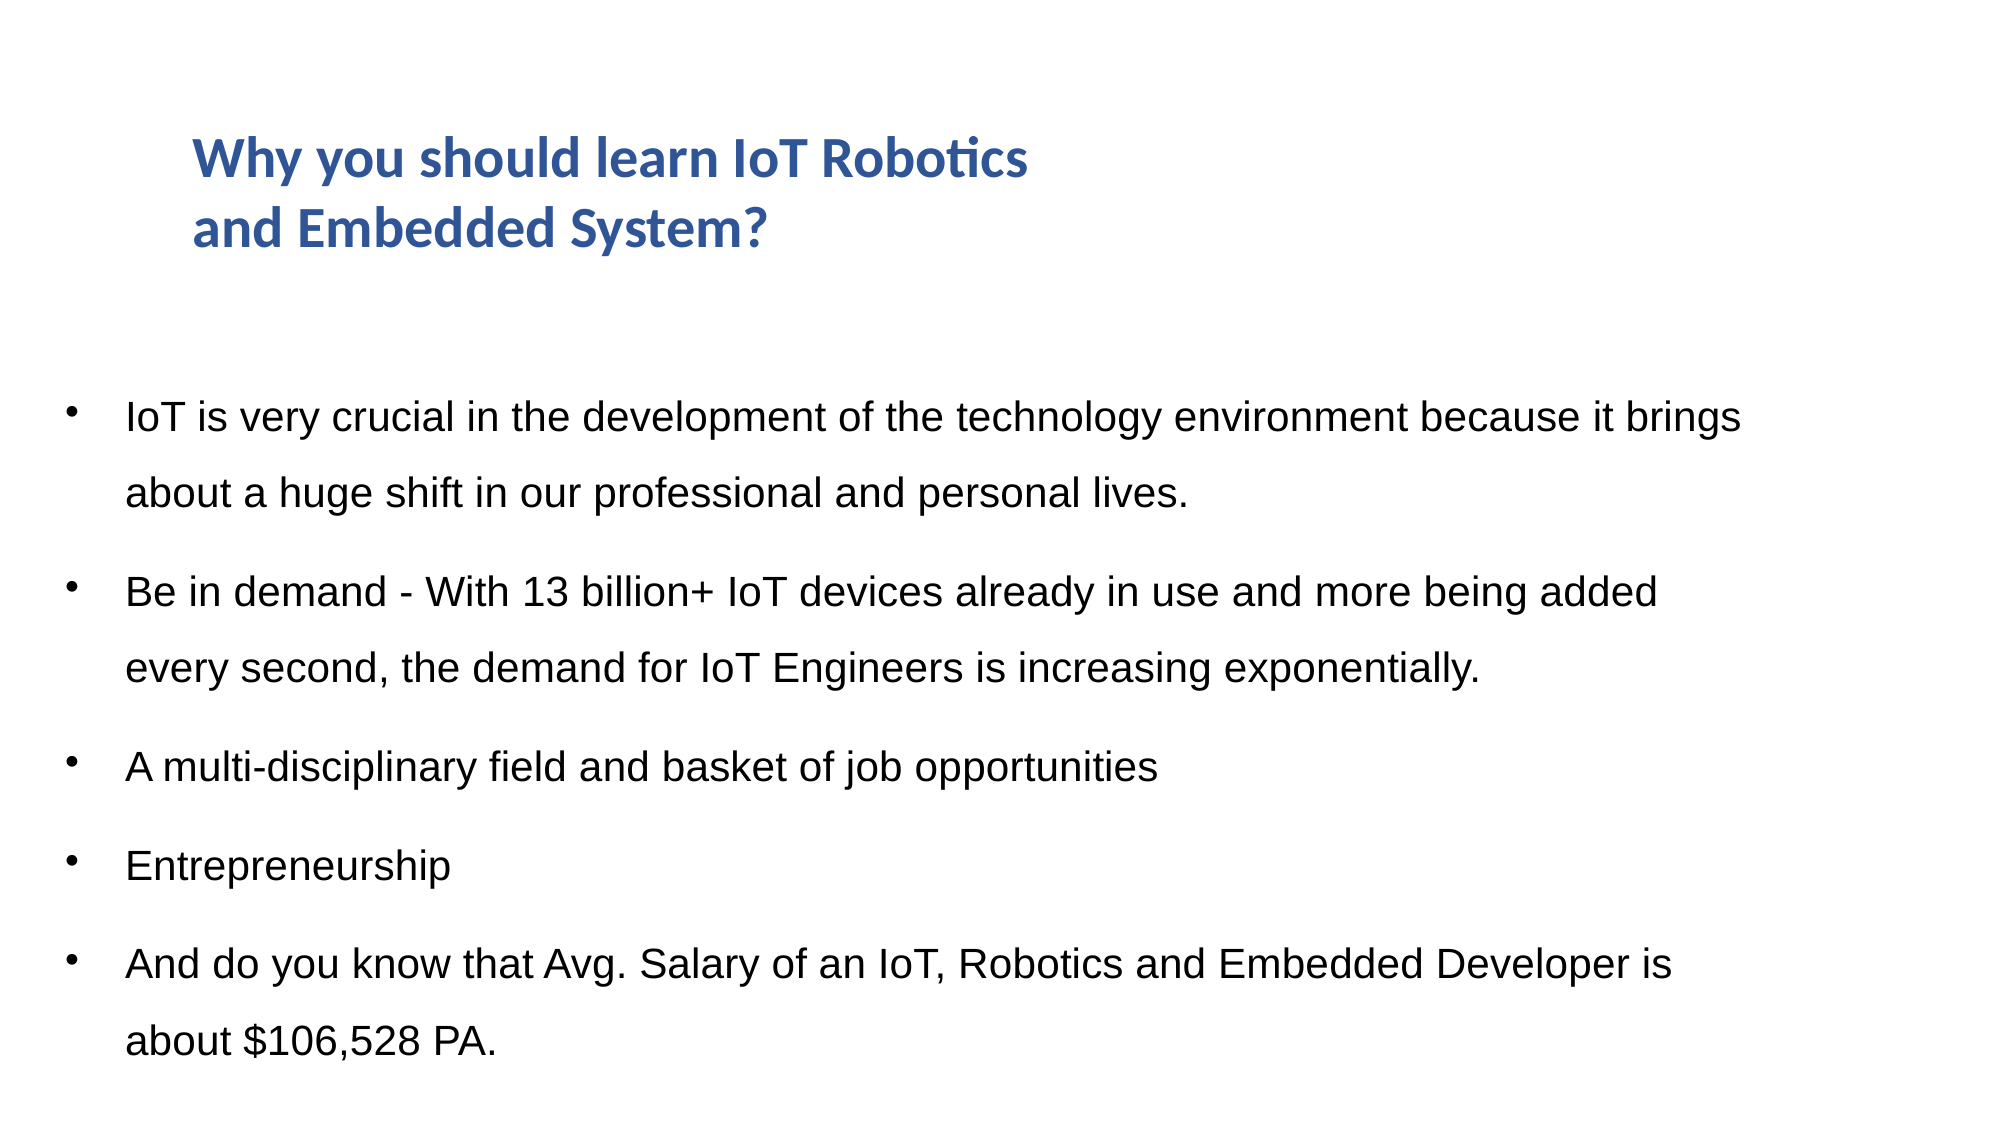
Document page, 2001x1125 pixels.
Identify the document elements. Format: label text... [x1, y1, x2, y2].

text_box Why you should learn IoT Robotics and Embedded System? [178, 111, 1057, 267]
text_box IoT is very crucial in the development of the technology environment because it brings about a huge shift in our professional and personal lives. Be in demand - With 13 billion+ IoT devices already in use and more being added every second, the demand for IoT Engineers is increasing exponentially. A multi-disciplinary field and basket of job opportunities Entrepreneurship And do you know that Avg. Salary of an IoT, Robotics and Embedded Developer is about $106,528 PA. [45, 363, 1774, 1078]
